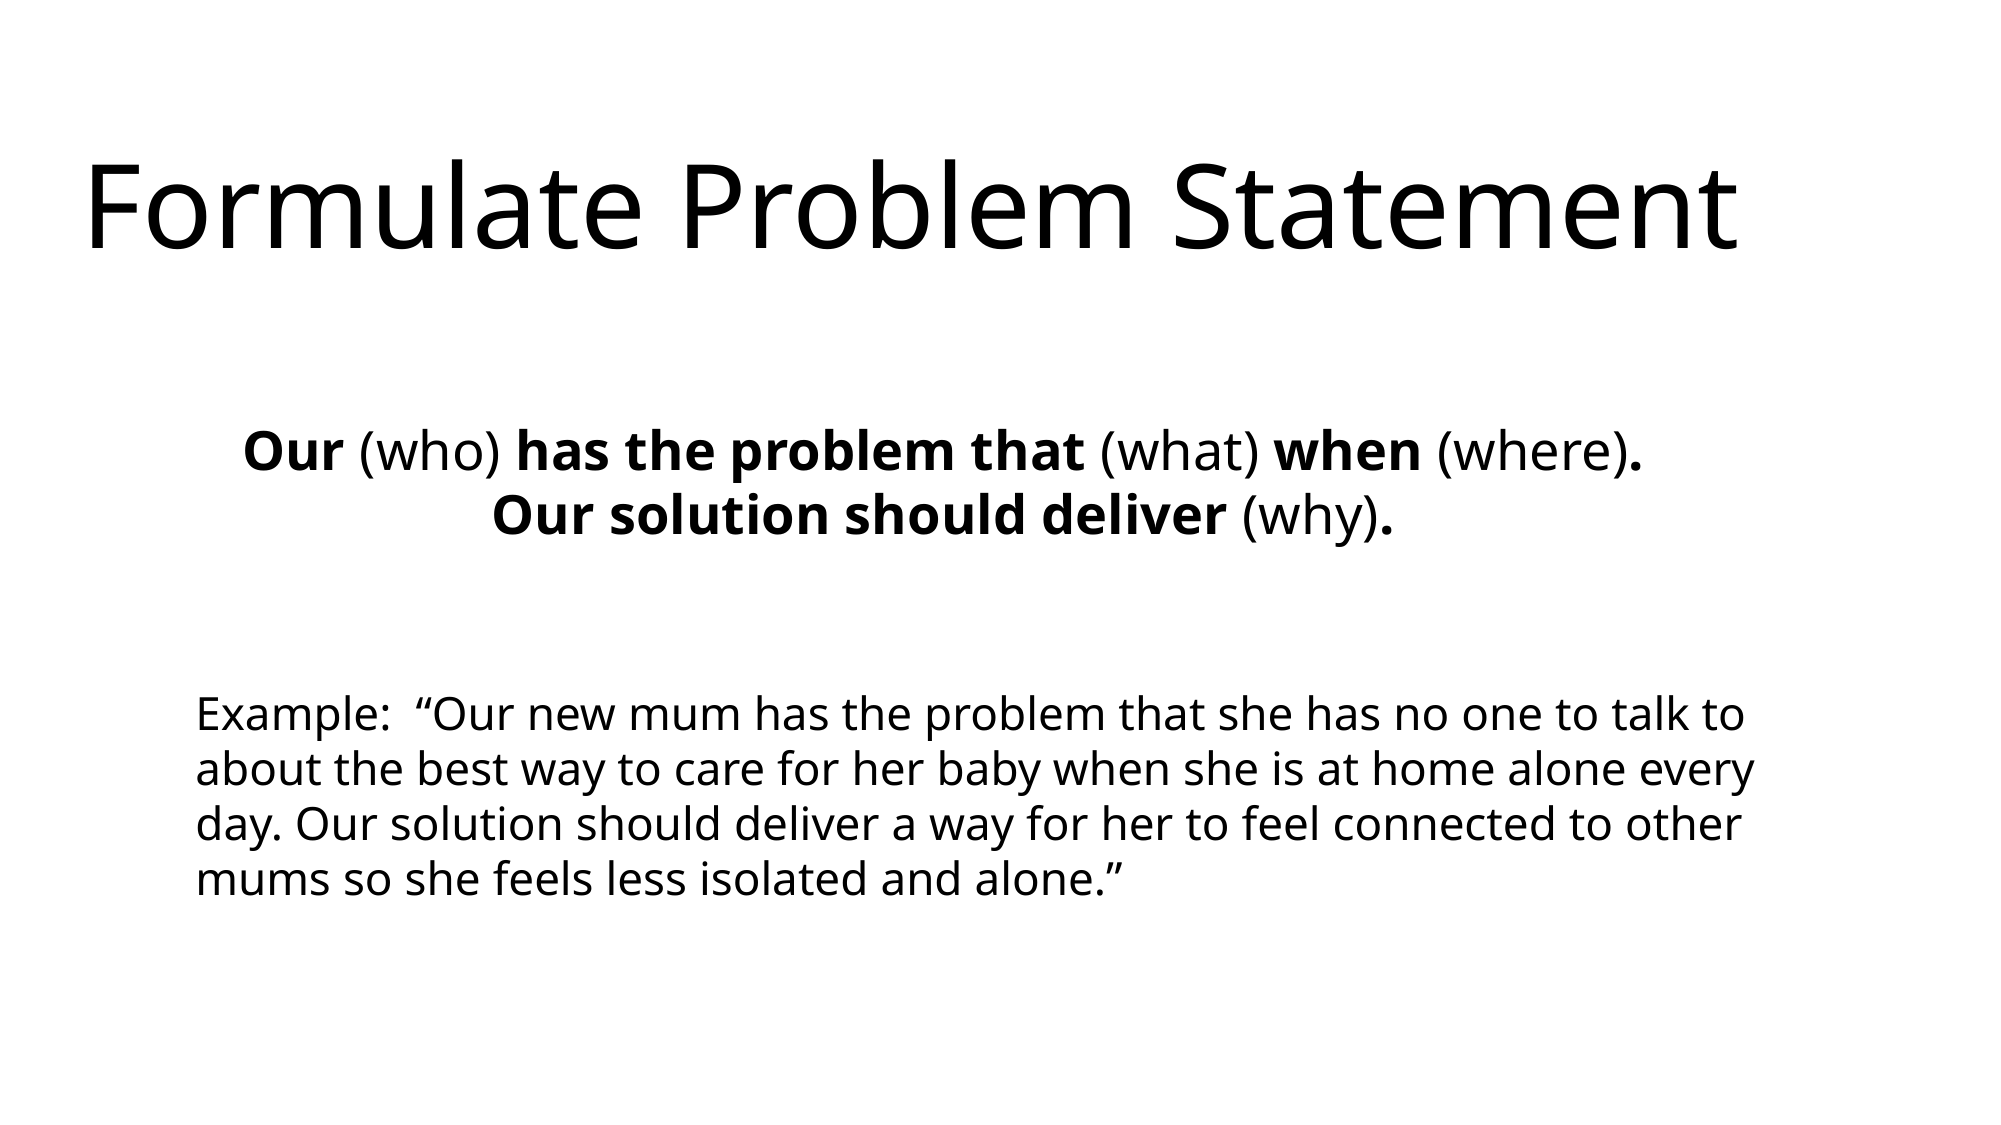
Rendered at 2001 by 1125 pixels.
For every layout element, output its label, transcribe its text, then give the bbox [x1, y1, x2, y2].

text_box Our (who) has the problem that (what) when (where). Our solution should deliver (why). [224, 400, 1662, 561]
text_box Example: “Our new mum has the problem that she has no one to talk to about the best way to care for her baby when she is at home alone every day. Our solution should deliver a way for her to feel connected to other mums so she feels less isolated and alone.” [180, 669, 1839, 920]
title Formulate Problem Statement [61, 31, 1825, 294]
